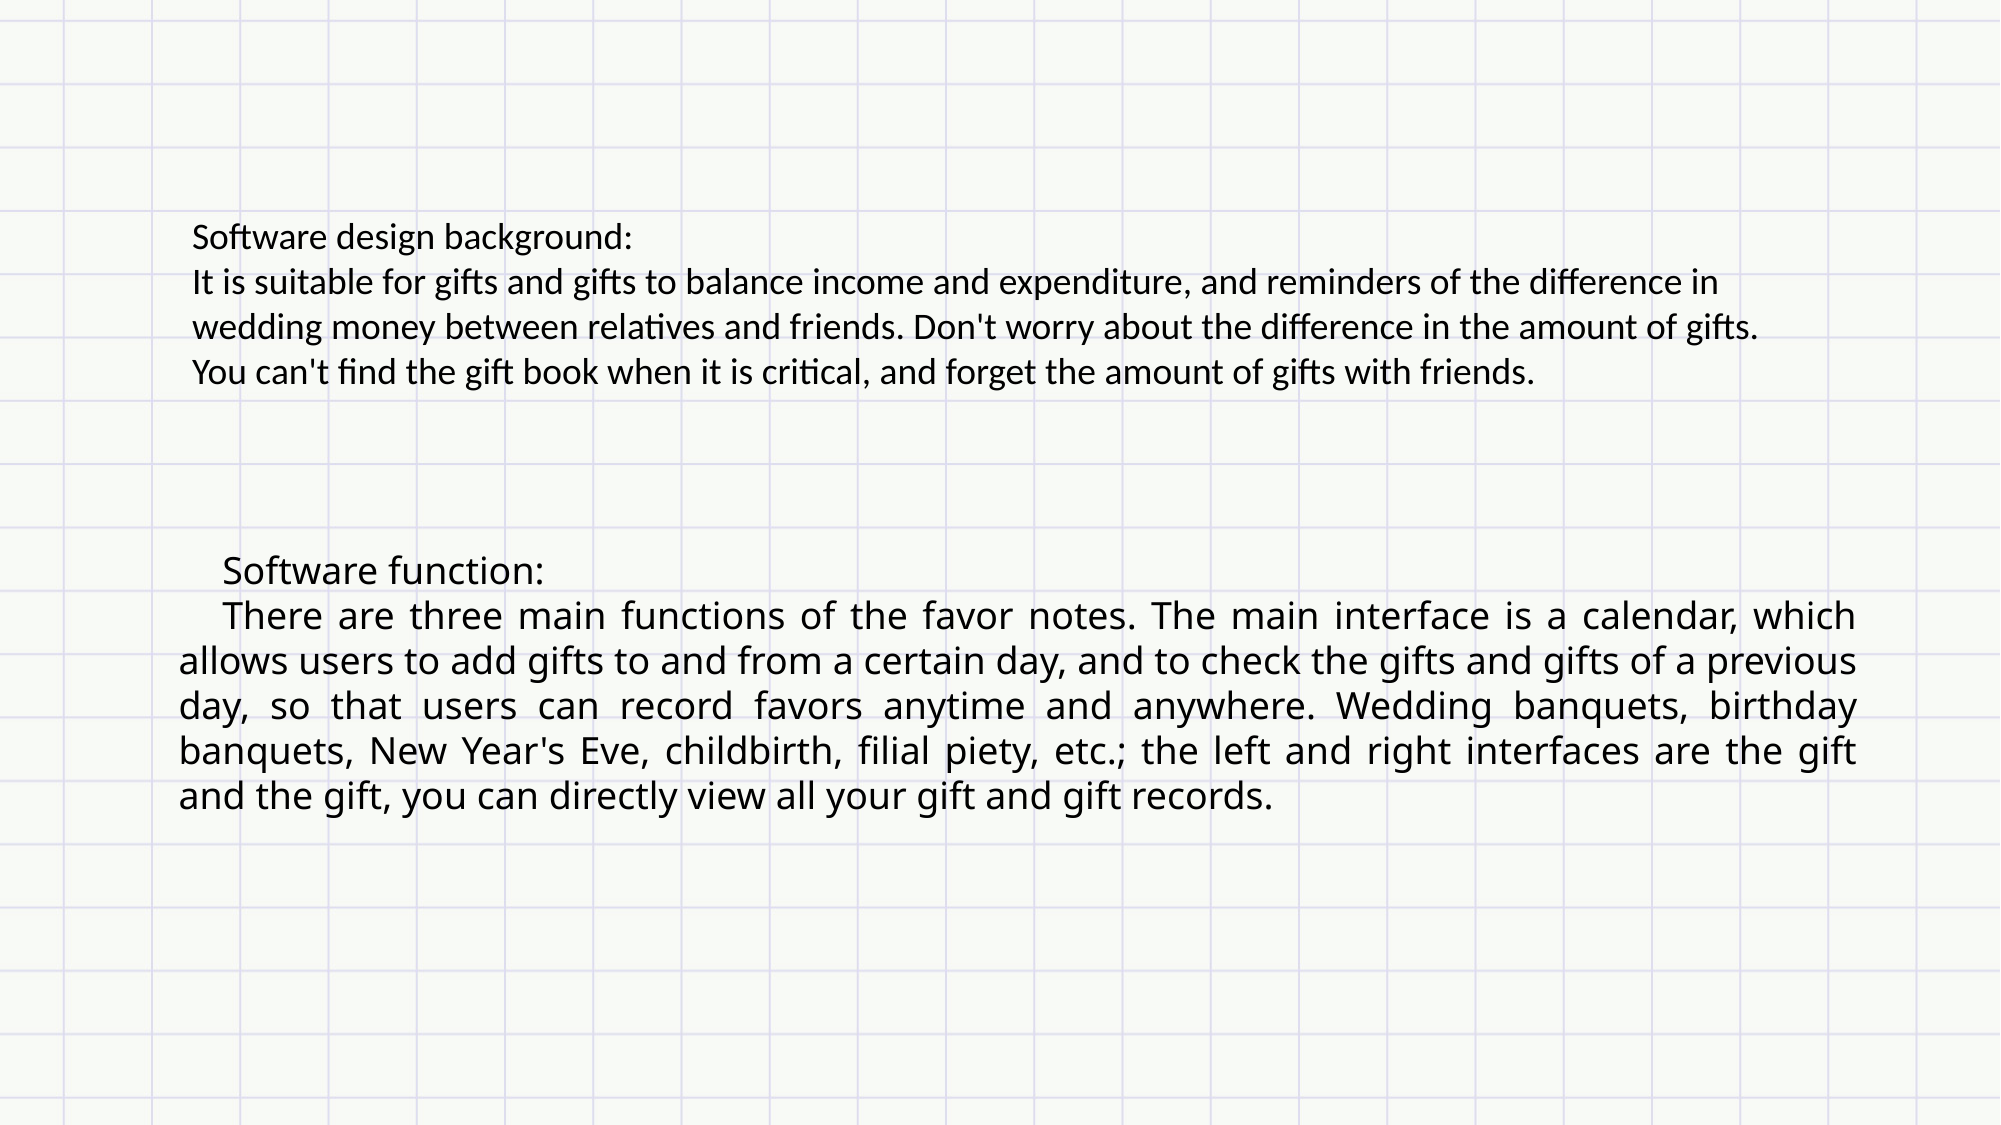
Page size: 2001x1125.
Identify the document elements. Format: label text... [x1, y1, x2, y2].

text_box Software design background: It is suitable for gifts and gifts to balance income and expenditure, and reminders of the difference in wedding money between relatives and friends. Don't worry about the difference in the amount of gifts. You can't find the gift book when it is critical, and forget the amount of gifts with friends. [177, 204, 1823, 400]
text_box Software function: There are three main functions of the favor notes. The main interface is a calendar, which allows users to add gifts to and from a certain day, and to check the gifts and gifts of a previous day, so that users can record favors anytime and anywhere. Wedding banquets, birthday banquets, New Year's Eve, childbirth, filial piety, etc.; the left and right interfaces are the gift and the gift, you can directly view all your gift and gift records. [126, 539, 1874, 824]
